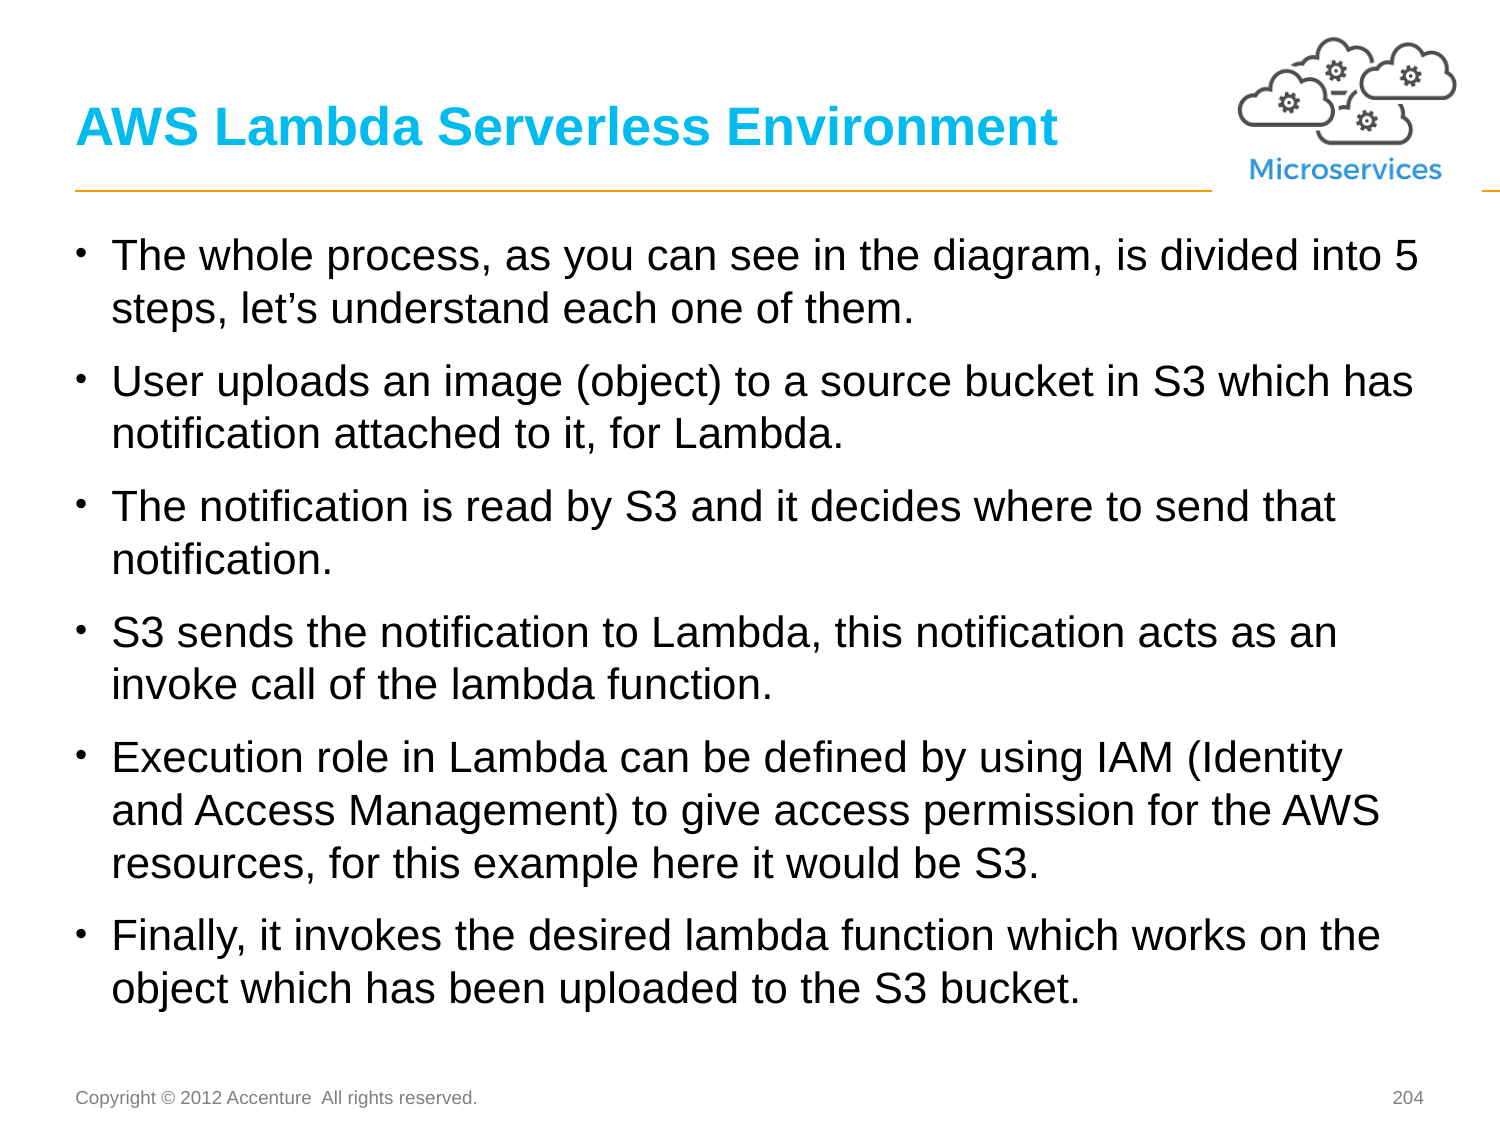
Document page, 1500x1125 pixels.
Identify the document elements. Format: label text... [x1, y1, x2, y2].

picture [1212, 1, 1482, 203]
title AWS Lambda Serverless Environment [75, 27, 1422, 157]
list The whole process, as you can see in the diagram, is divided into 5 steps, let’s understand each one of them. User uploads an image (object) to a source bucket in S3 which has notification attached to it, for Lambda. The notification is read by S3 and it decides where to send that notification. S3 sends the notification to Lambda, this notification acts as an invoke call of the lambda function. Execution role in Lambda can be defined by using IAM (Identity and Access Management) to give access permission for the AWS resources, for this example here it would be S3. Finally, it invokes the desired lambda function which works on the object which has been uploaded to the S3 bucket. [75, 226, 1425, 1018]
